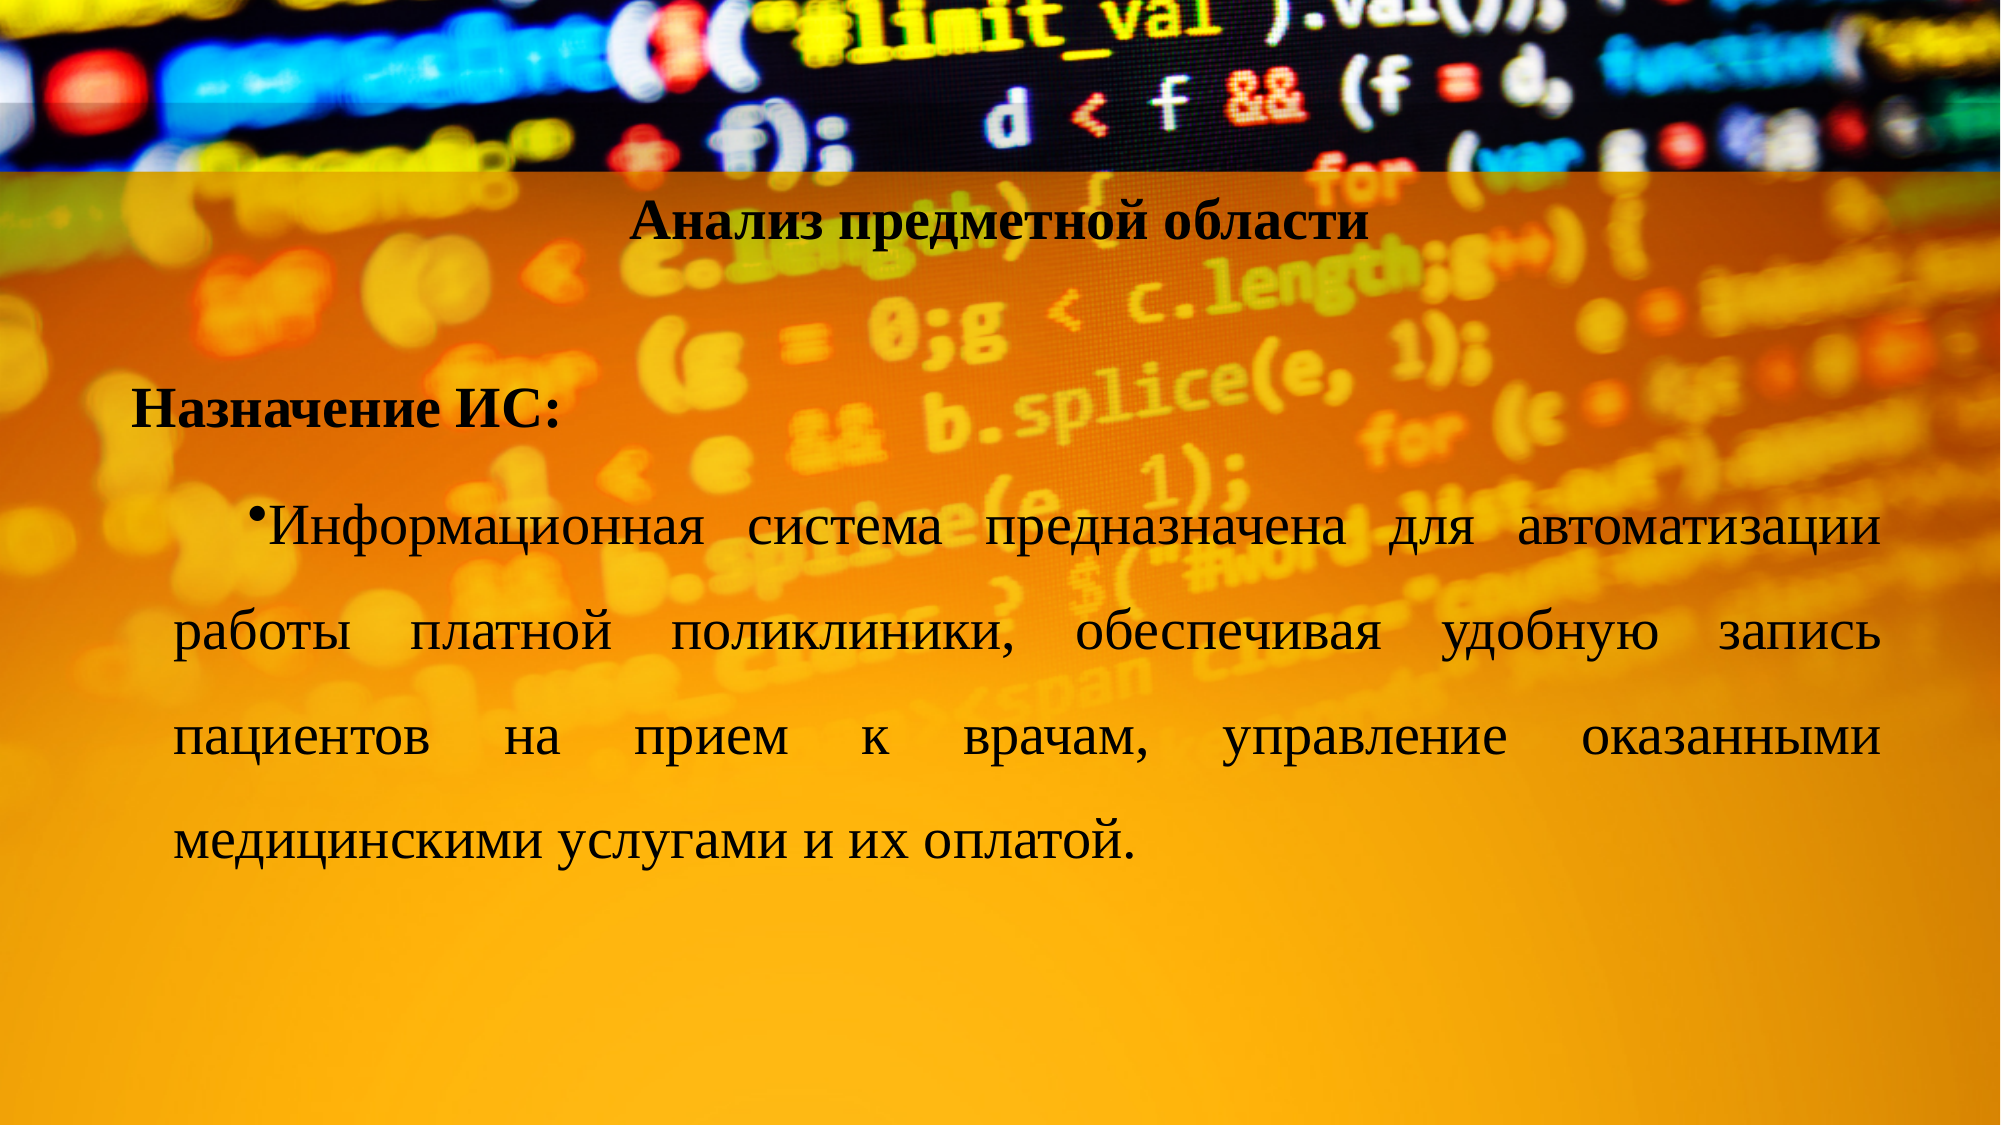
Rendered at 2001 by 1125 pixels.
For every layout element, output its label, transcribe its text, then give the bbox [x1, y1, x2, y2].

picture [0, 0, 2001, 1125]
title Анализ предметной области [102, 184, 1898, 339]
list Назначение ИС: Информационная система предназначена для автоматизации работы платной поликлиники, обеспечивая удобную запись пациентов на прием к врачам, управление оказанными медицинскими услугами и их оплатой. [102, 361, 1898, 1071]
